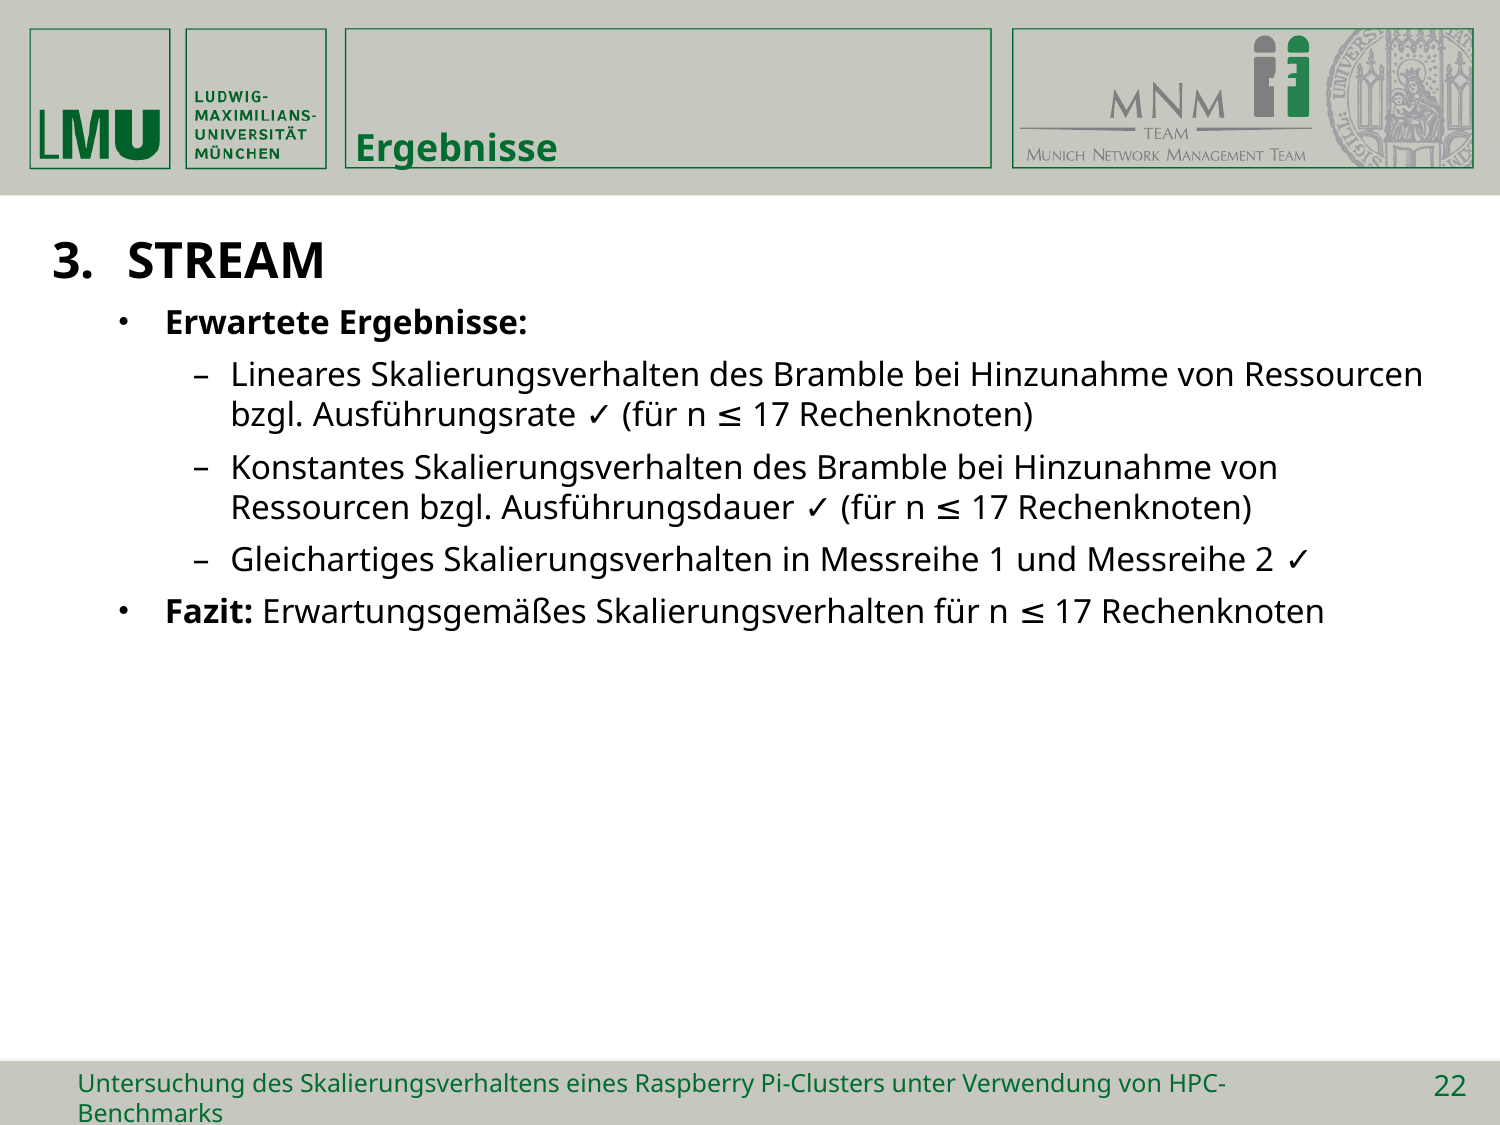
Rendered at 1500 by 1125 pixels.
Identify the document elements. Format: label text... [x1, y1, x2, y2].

picture [0, 1059, 1500, 1125]
slide_number 22 [1352, 1059, 1483, 1108]
title Ergebnisse [339, 101, 987, 178]
picture [0, 0, 1500, 196]
list STREAM Erwartete Ergebnisse: Lineares Skalierungsverhalten des Bramble bei Hinzunahme von Ressourcen bzgl. Ausführungsrate ✓ (für n ≤ 17 Rechenknoten) Konstantes Skalierungsverhalten des Bramble bei Hinzunahme von Ressourcen bzgl. Ausführungsdauer ✓ (für n ≤ 17 Rechenknoten) Gleichartiges Skalierungsverhalten in Messreihe 1 und Messreihe 2 ✓ Fazit: Erwartungsgemäßes Skalierungsverhalten für n ≤ 17 Rechenknoten [36, 220, 1460, 1026]
footer Untersuchung des Skalierungsverhaltens eines Raspberry Pi-Clusters unter Verwendung von HPC-Benchmarks [62, 1059, 1332, 1108]
